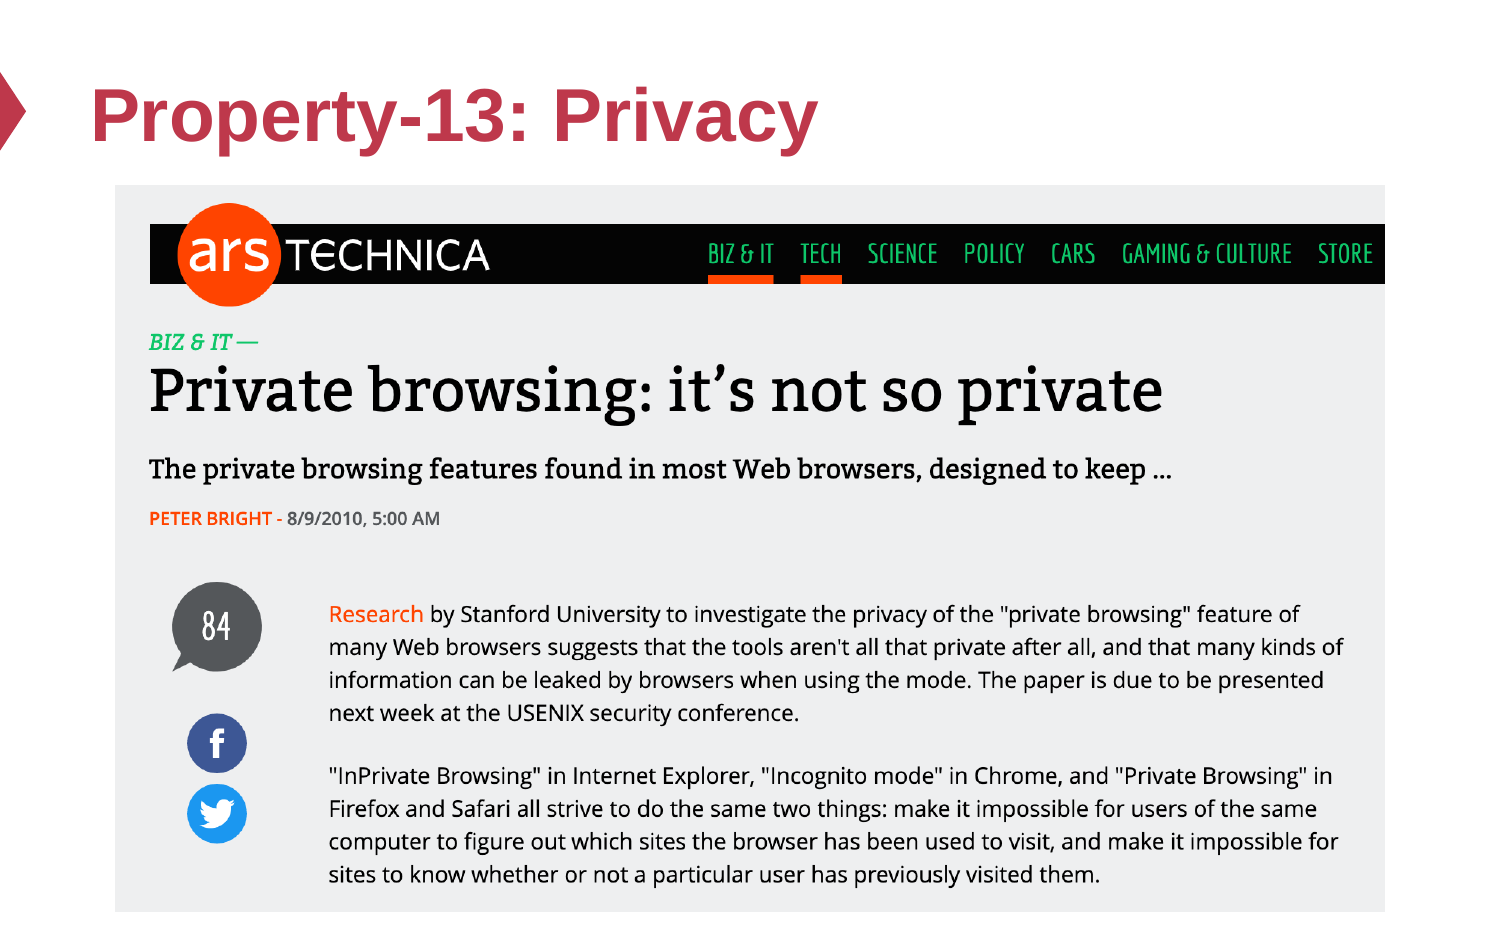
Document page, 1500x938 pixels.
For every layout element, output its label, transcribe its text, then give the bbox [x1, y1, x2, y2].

title Property-13: Privacy [75, 37, 1425, 186]
picture [114, 184, 1386, 913]
